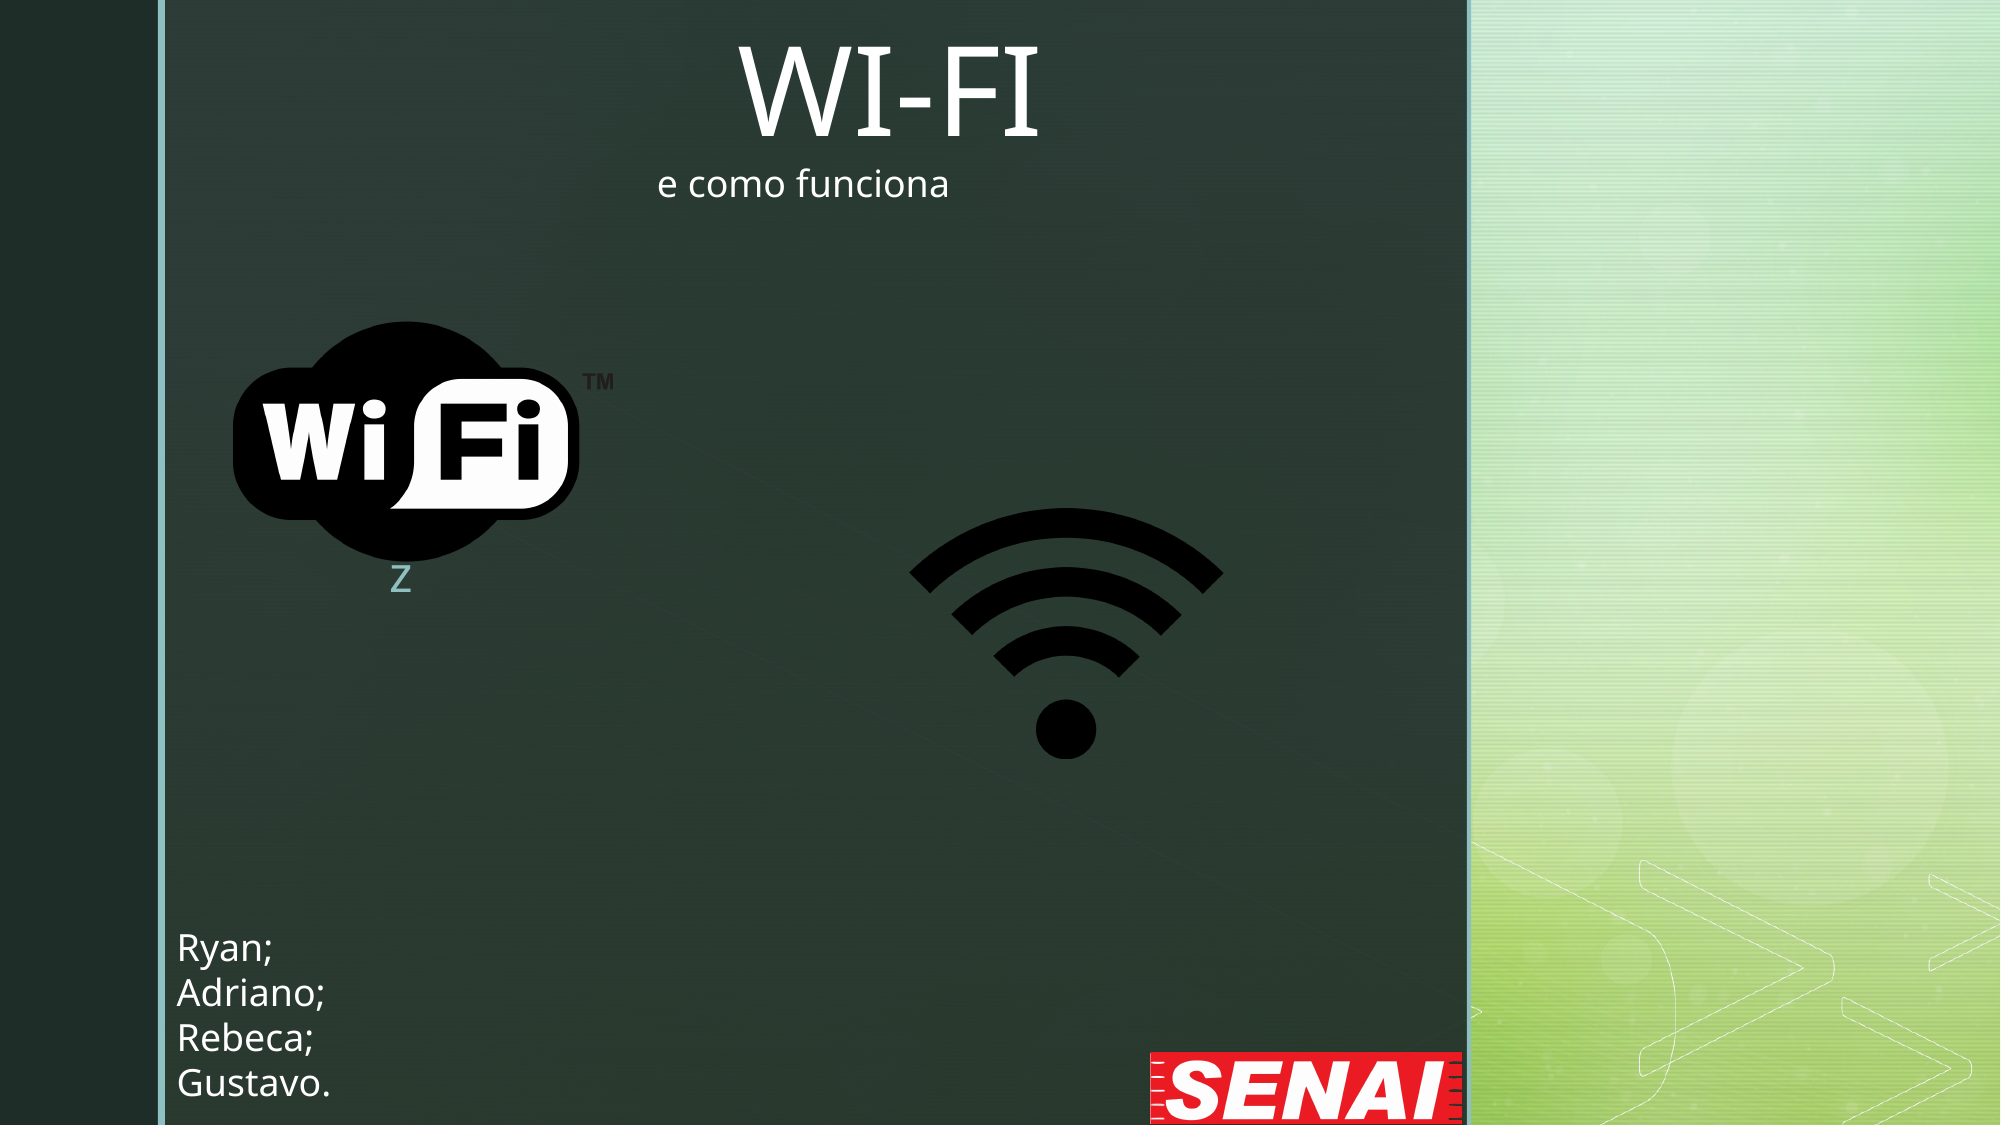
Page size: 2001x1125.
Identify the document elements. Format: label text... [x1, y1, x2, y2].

text_box Ryan; Adriano; Rebeca; Gustavo. [161, 916, 612, 1112]
picture [1115, 0, 2001, 1125]
text_box e como funciona [583, 152, 1018, 213]
picture [194, 311, 633, 571]
picture [909, 507, 1224, 759]
subtitle [5, 796, 385, 1014]
title WI-FI [0, 0, 1410, 206]
